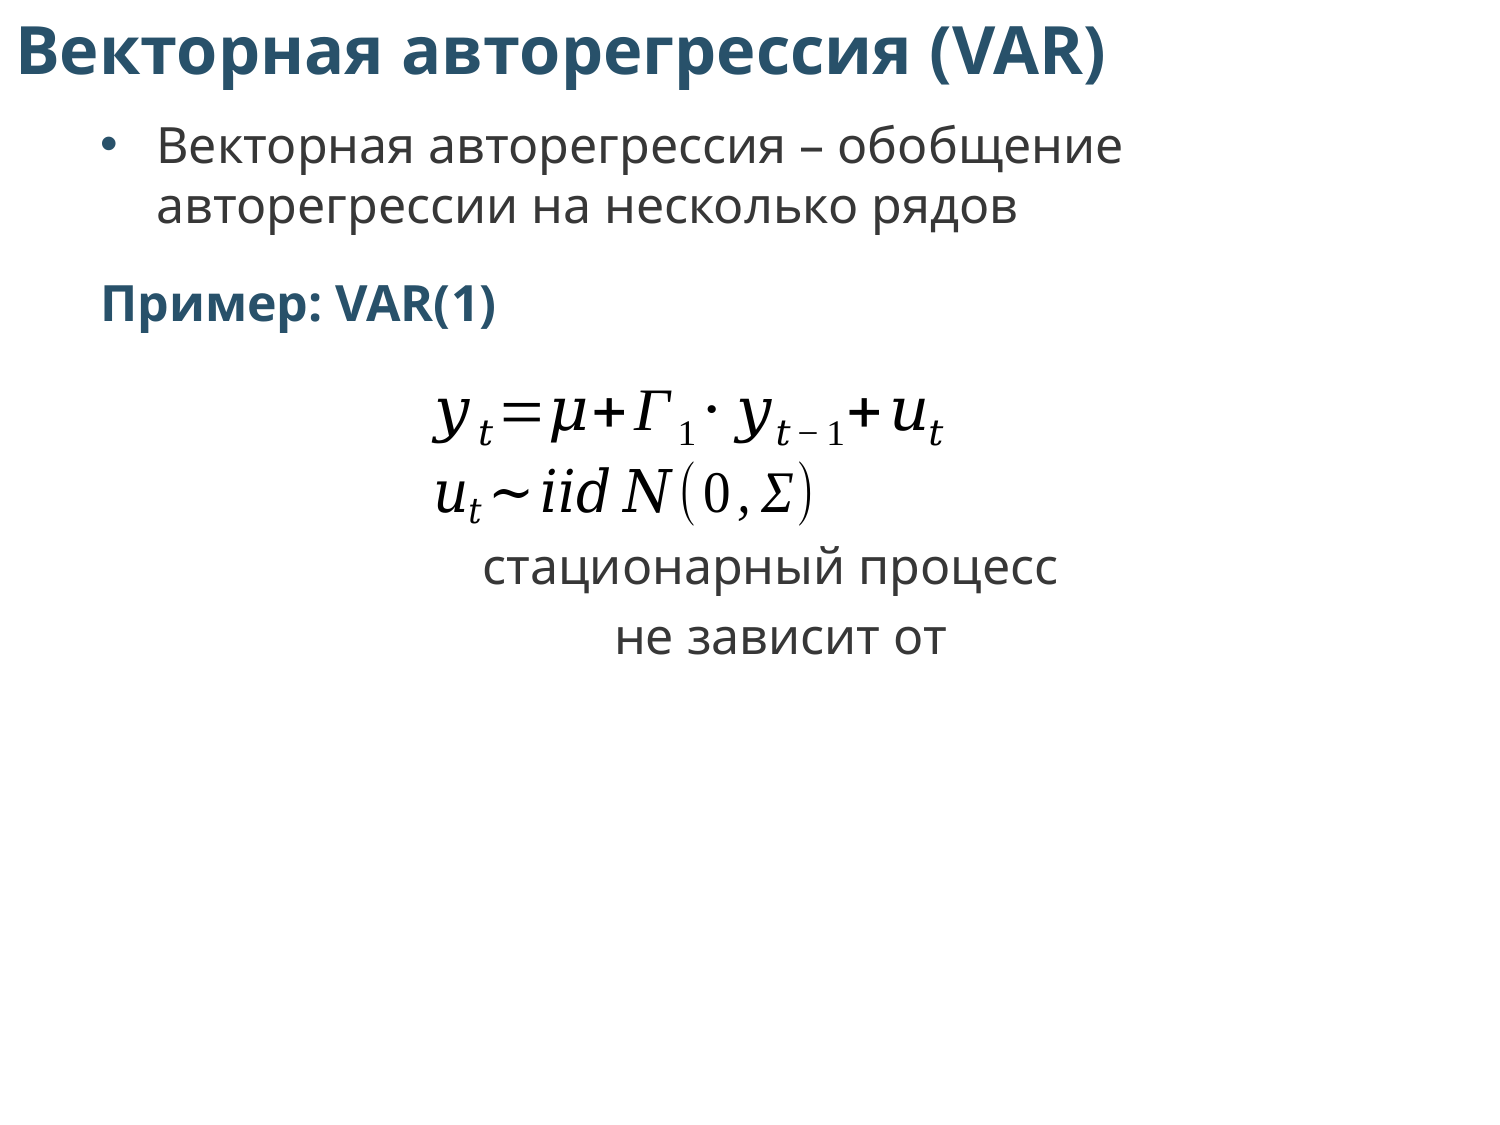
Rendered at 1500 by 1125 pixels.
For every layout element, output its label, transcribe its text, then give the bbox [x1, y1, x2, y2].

text_box Векторная авторегрессия – обобщение авторегрессии на несколько рядов Пример: VAR(1) [100, 113, 1400, 350]
text_box Векторная авторегрессия (VAR) [0, 0, 1500, 96]
